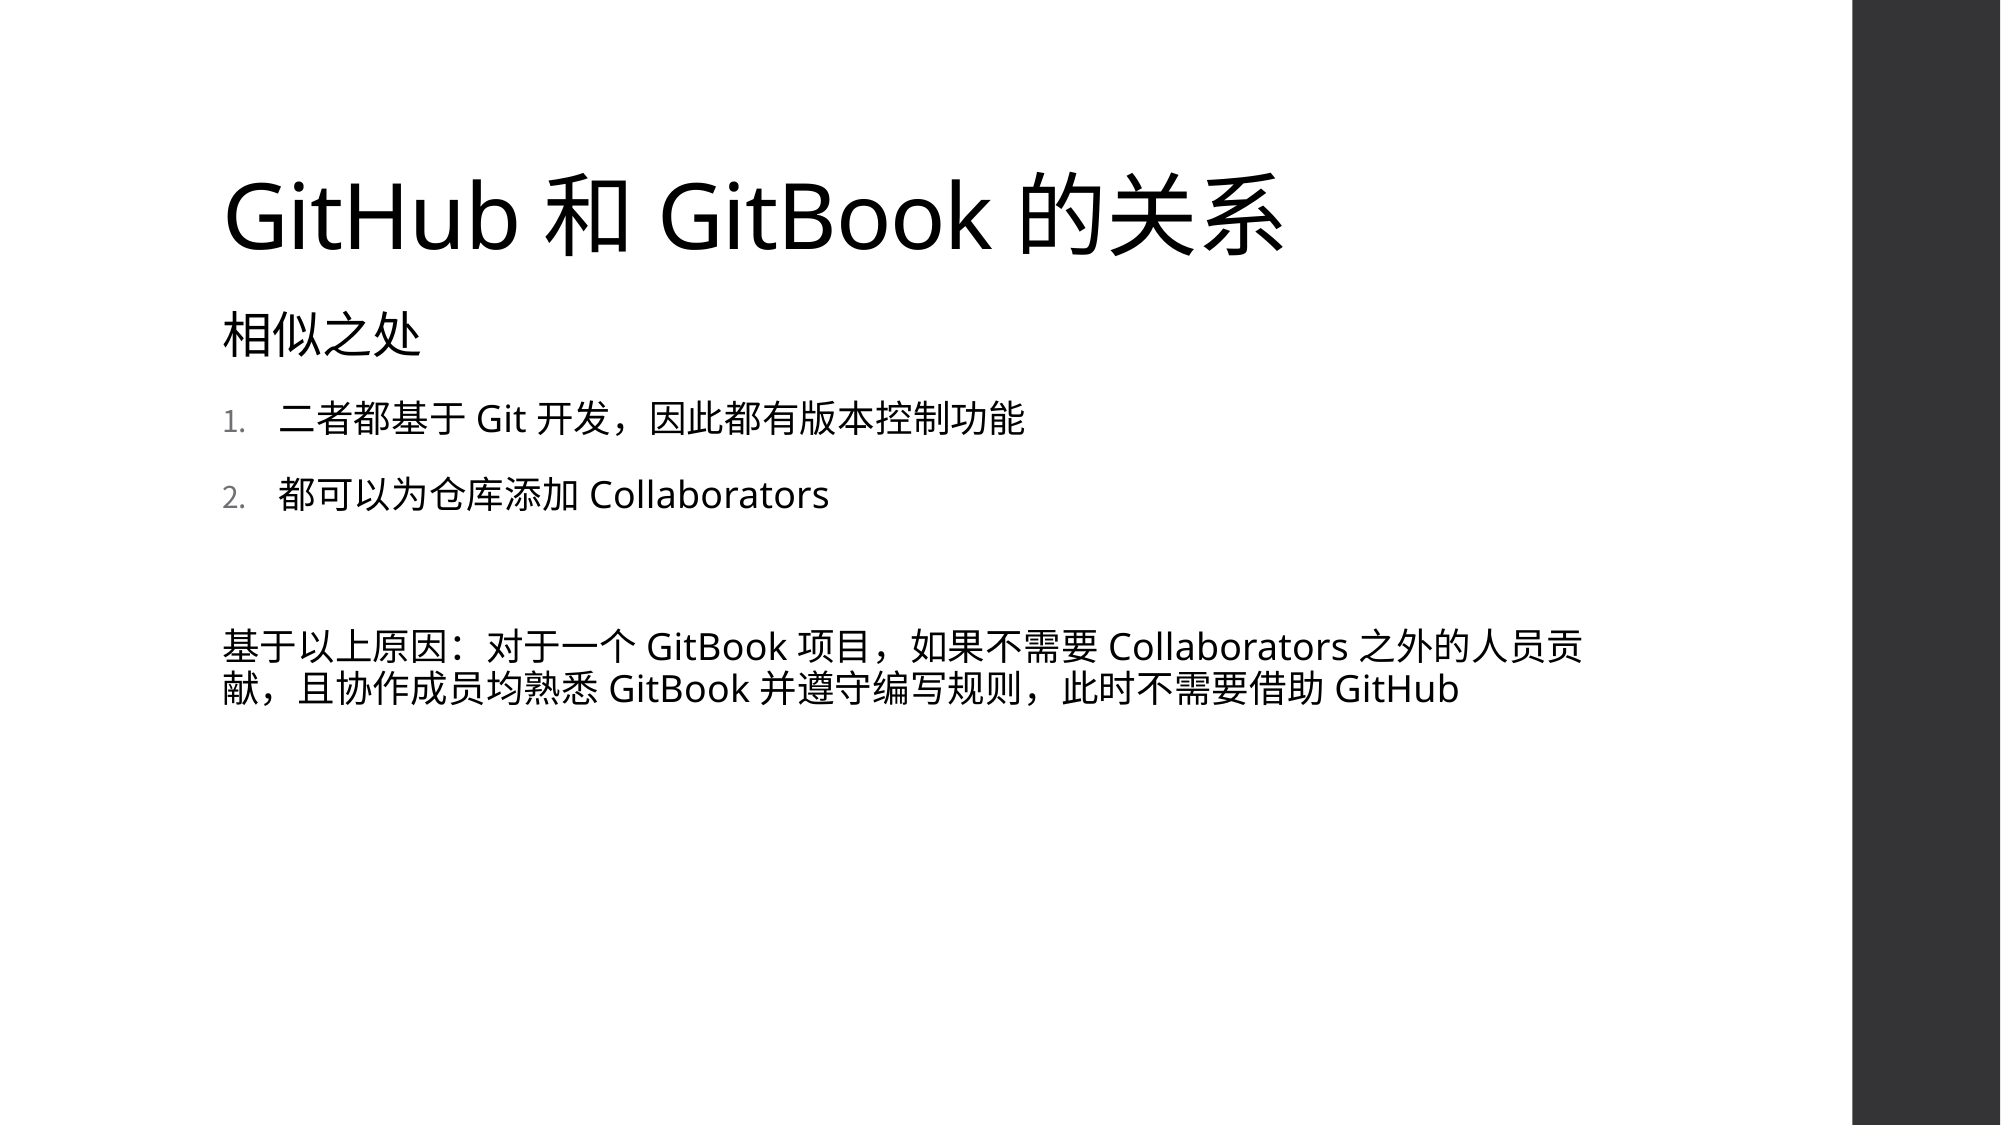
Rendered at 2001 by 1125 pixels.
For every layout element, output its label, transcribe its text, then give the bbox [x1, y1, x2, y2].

list 相似之处 二者都基于Git开发，因此都有版本控制功能 都可以为仓库添加Collaborators 基于以上原因：对于一个GitBook项目，如果不需要Collaborators之外的人员贡献，且协作成员均熟悉GitBook并遵守编写规则，此时不需要借助GitHub [206, 299, 1617, 1014]
title GitHub和GitBook的关系 [206, 60, 1797, 278]
